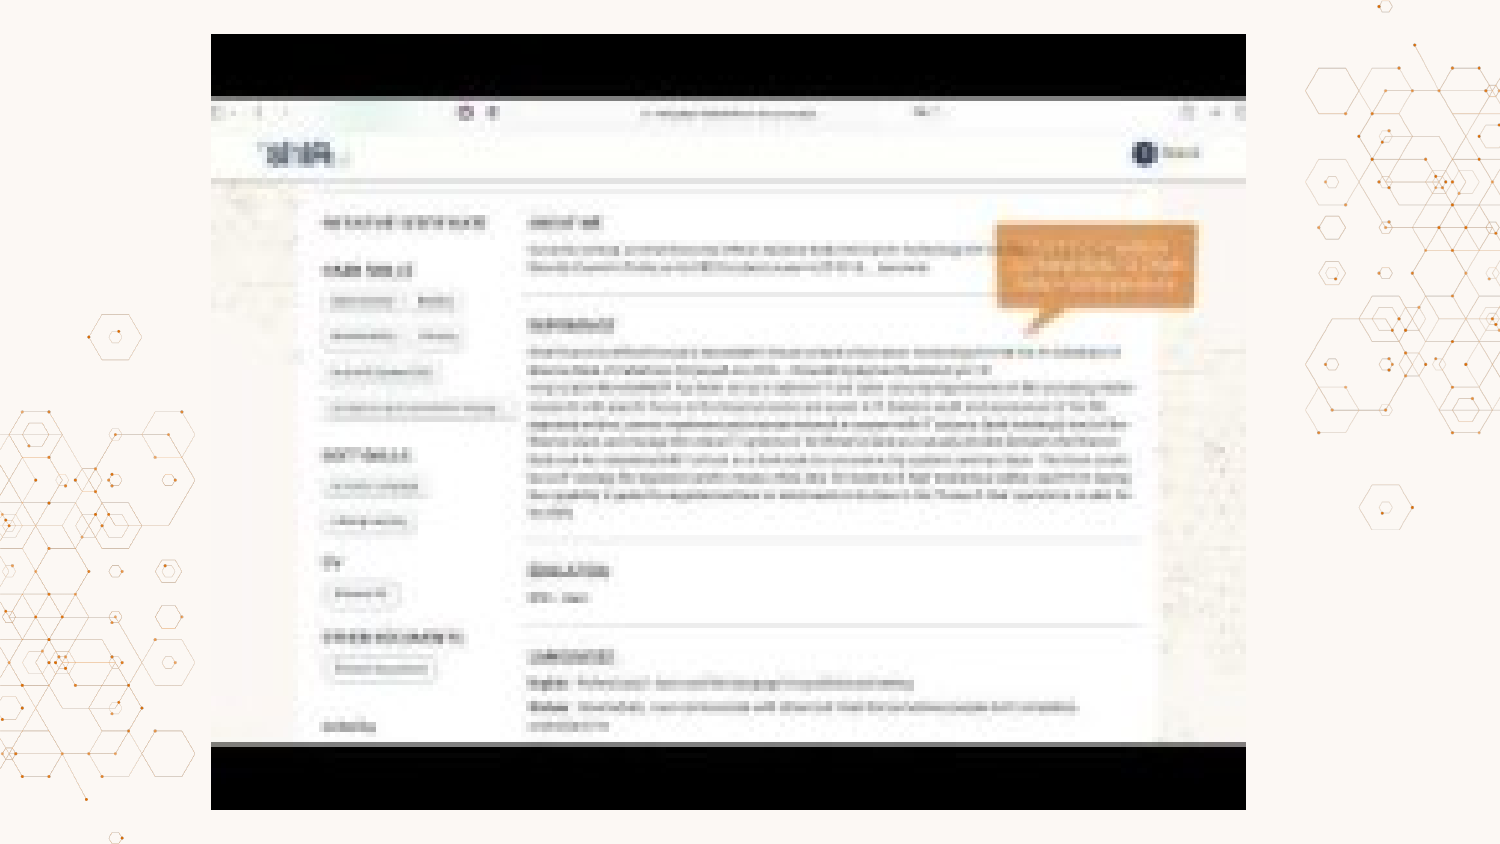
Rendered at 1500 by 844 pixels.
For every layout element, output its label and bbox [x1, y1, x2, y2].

text_box [210, 33, 1247, 811]
picture [0, 314, 195, 844]
picture [1305, 0, 1500, 530]
